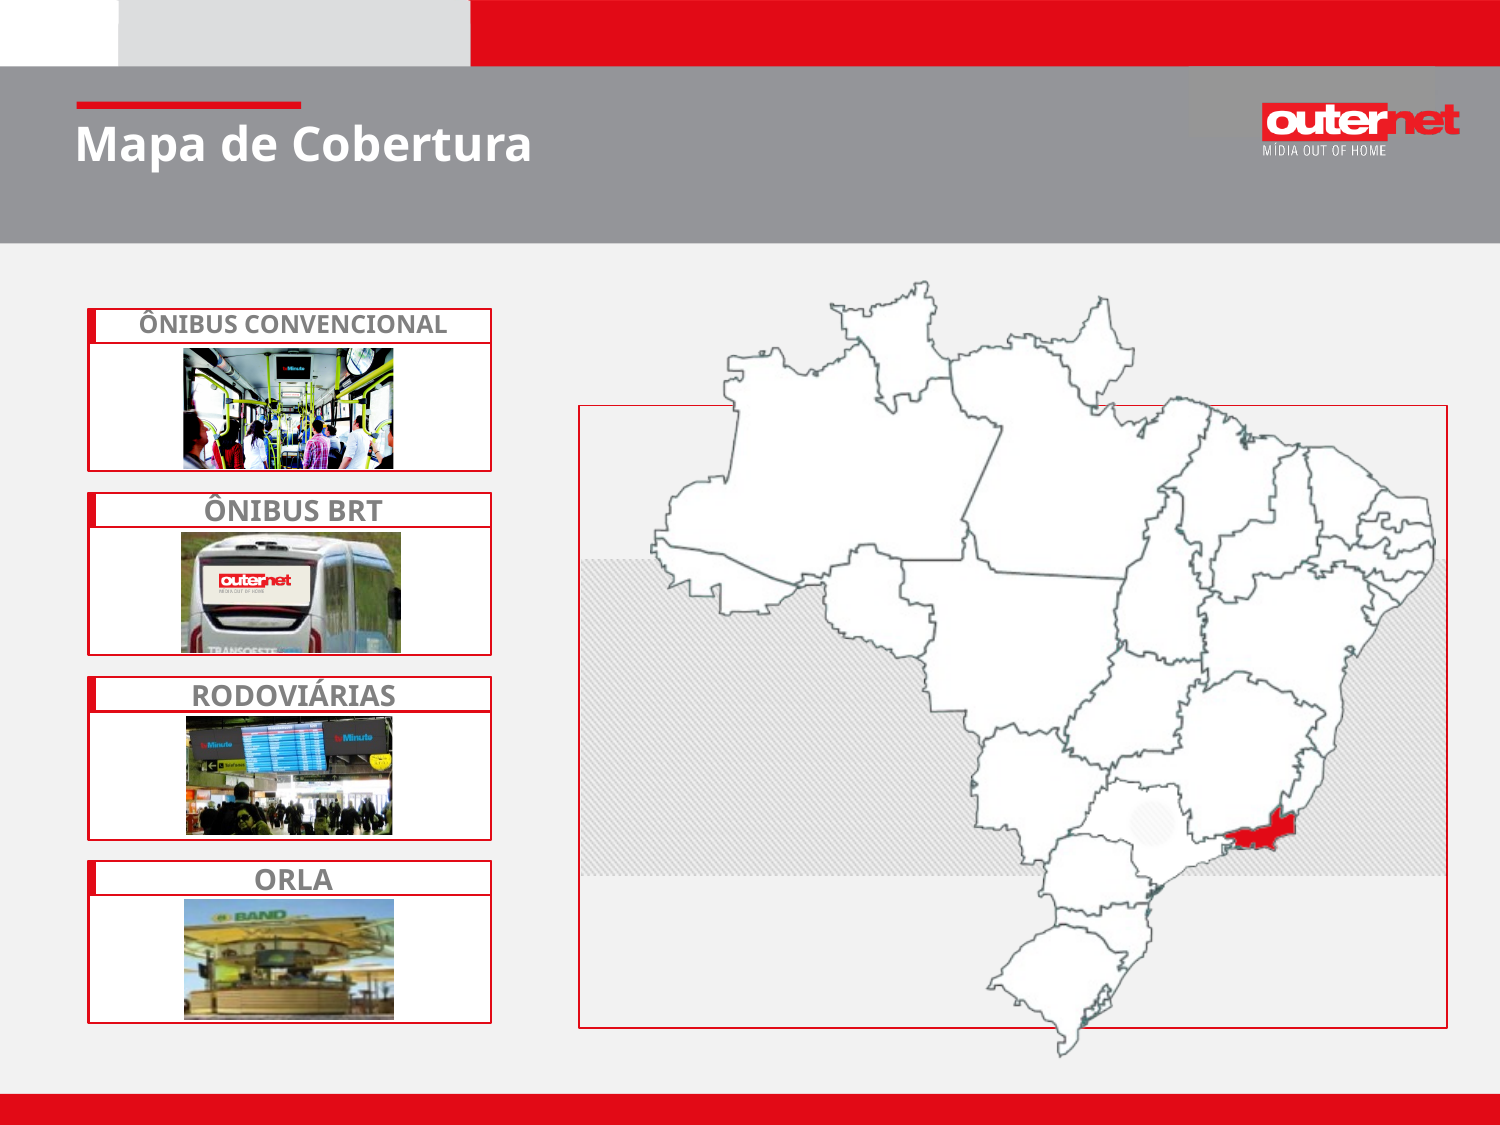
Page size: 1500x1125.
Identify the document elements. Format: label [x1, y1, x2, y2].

text_box [88, 301, 492, 1024]
picture [0, 67, 1500, 243]
text_box [578, 280, 1448, 1061]
text_box [59, 101, 1436, 180]
